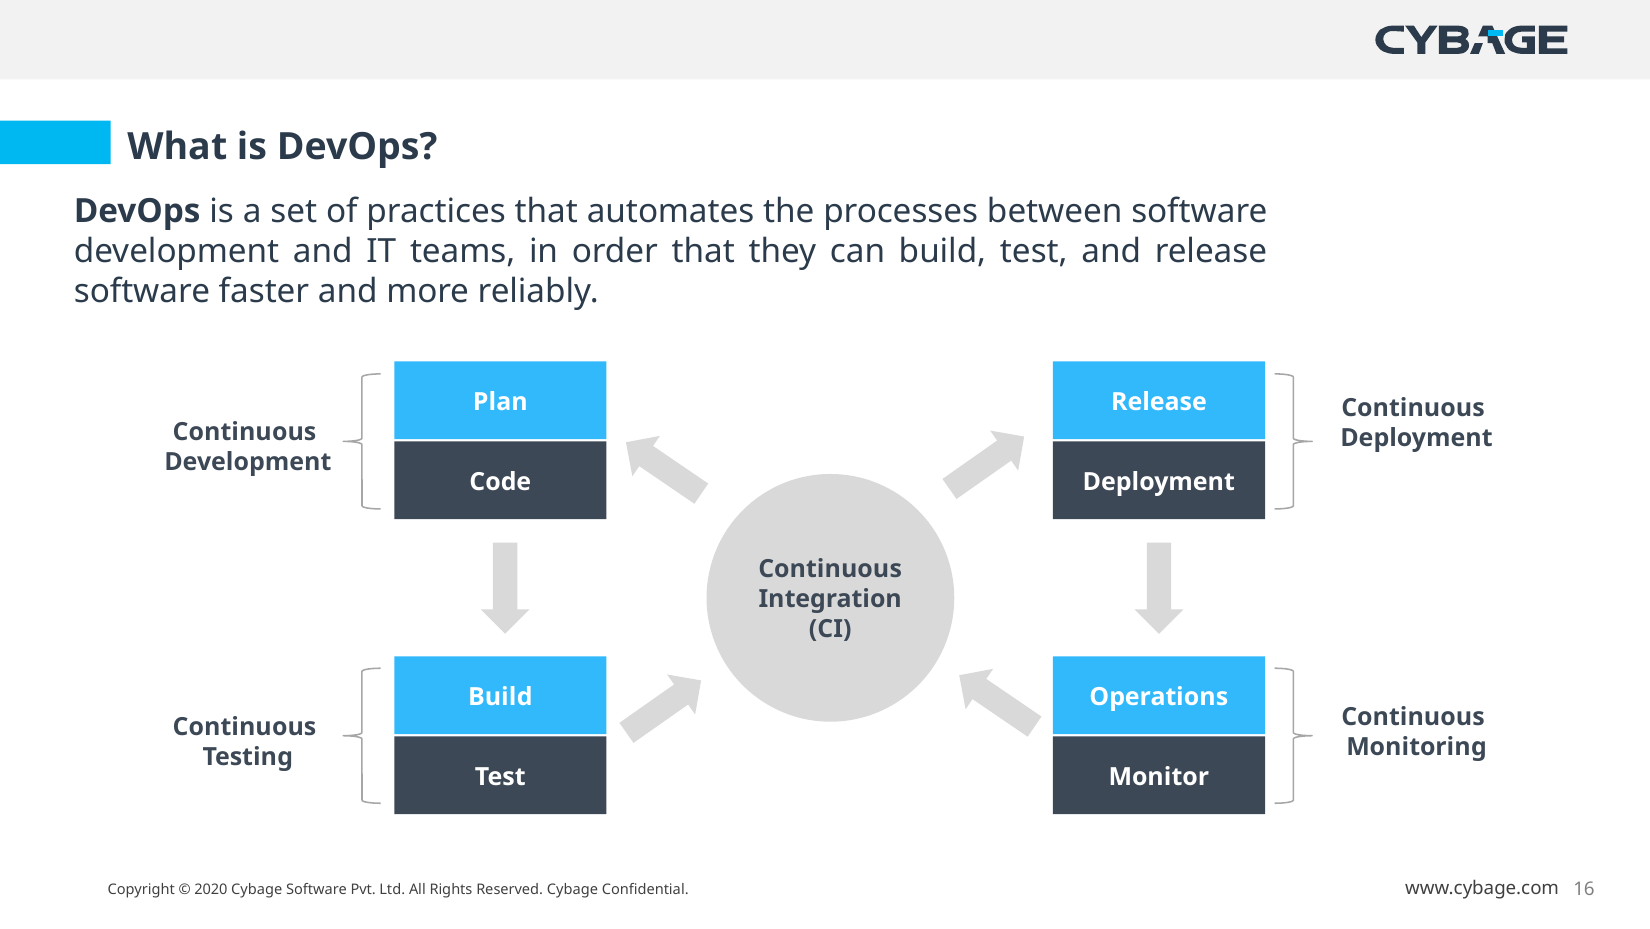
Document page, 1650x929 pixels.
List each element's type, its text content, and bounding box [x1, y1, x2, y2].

text_box DevOps is a set of practices that automates the processes between software development and IT teams, in order that they can build, test, and release software faster and more reliably. [59, 181, 1284, 317]
text_box [0, 118, 110, 166]
text_box What is DevOps? [110, 114, 1113, 190]
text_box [130, 361, 1551, 815]
